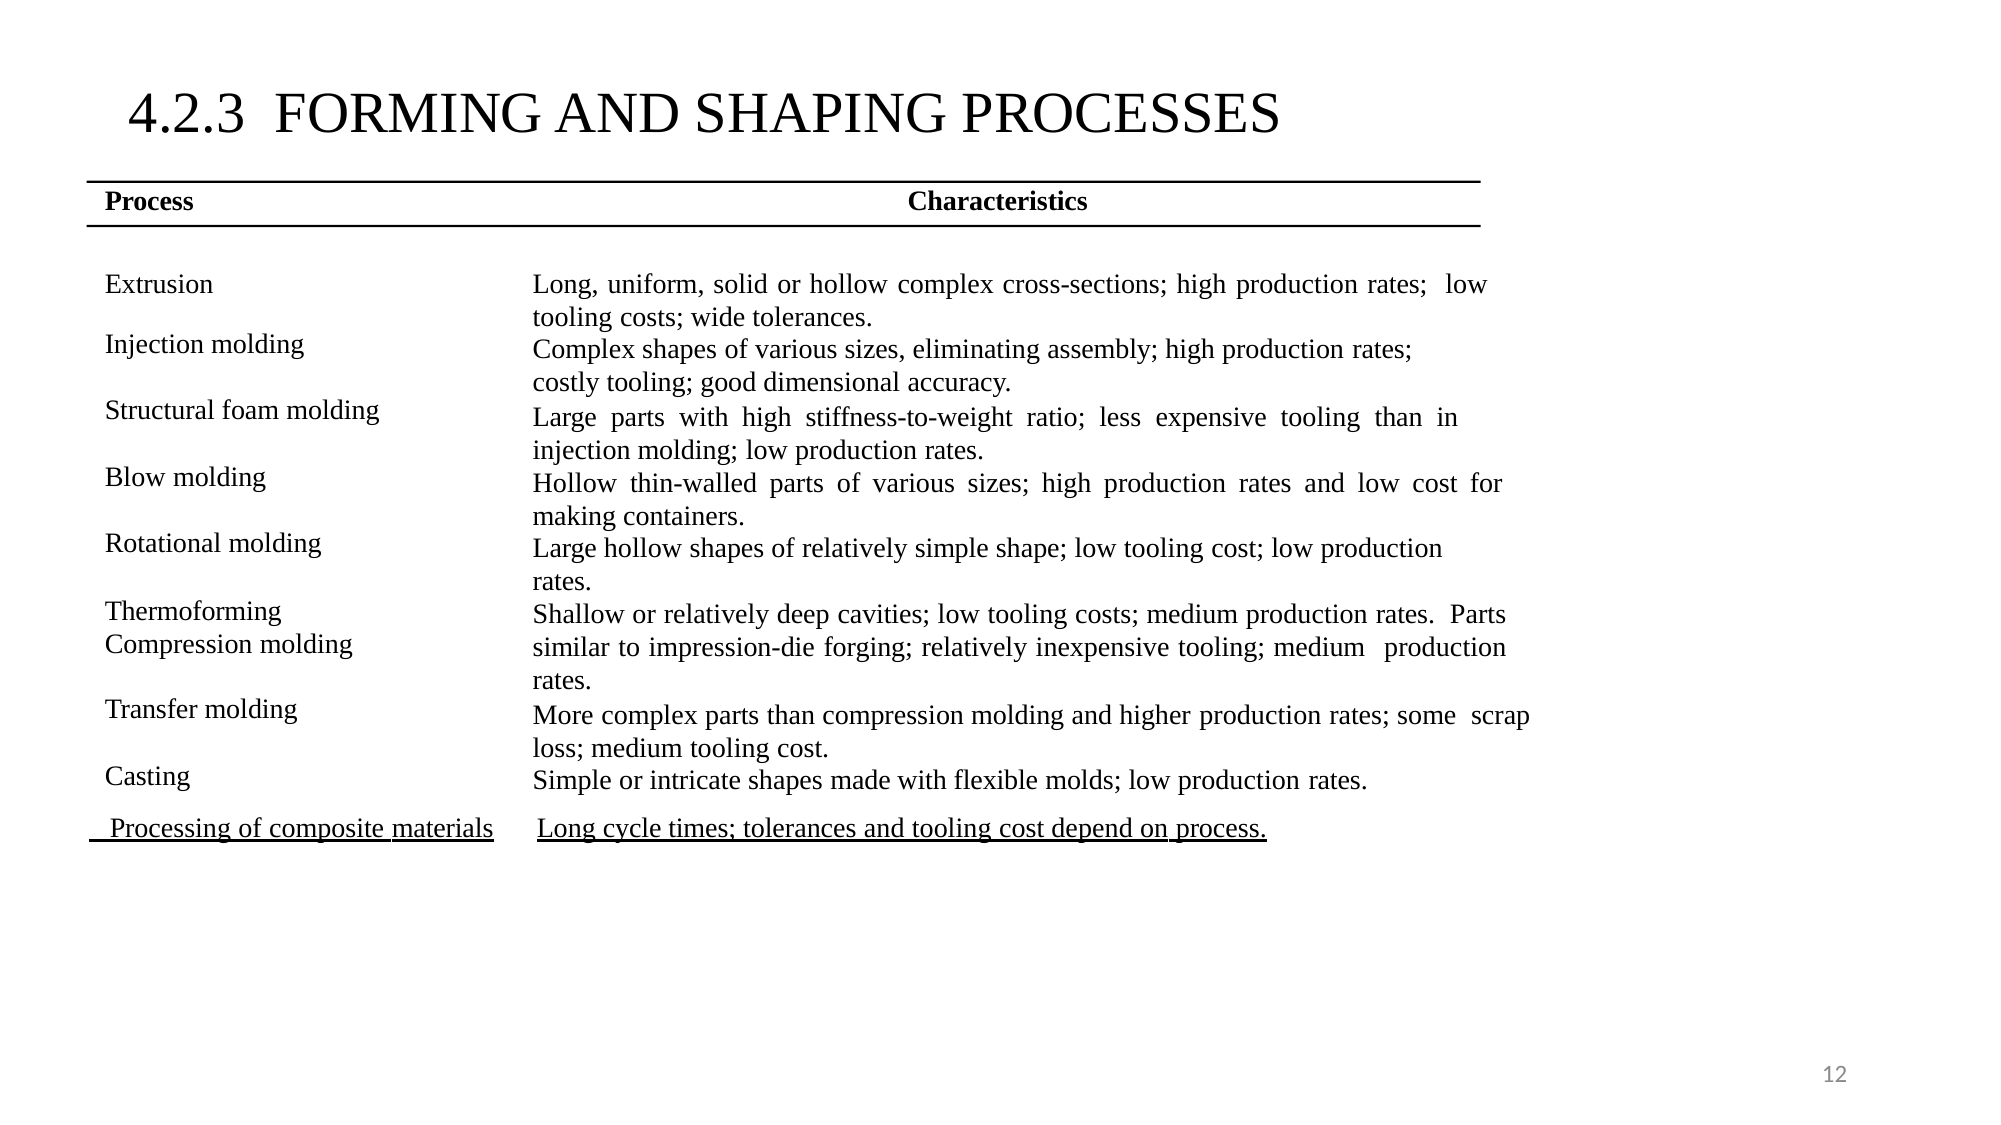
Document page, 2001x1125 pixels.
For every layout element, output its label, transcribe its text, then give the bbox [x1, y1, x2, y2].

text_box 4.2.3 FORMING AND SHAPING PROCESSES [0, 44, 1443, 184]
text_box Transfer molding [102, 688, 304, 725]
text_box Injection molding [102, 322, 310, 359]
slide_number 12 [1412, 1042, 1863, 1103]
text_box Extrusion [102, 263, 218, 300]
text_box Blow molding [102, 455, 270, 492]
text_box Long, uniform, solid or hollow complex cross-sections; high production rates; low tooling costs; wide tolerances. Complex shapes of various sizes, eliminating assembly; high production rates; costly tooling; good dimensional accuracy. Large parts with high stiffness-to-weight ratio; less expensive tooling than in injection molding; low production rates. Hollow thin-walled parts of various sizes; high production rates and low cost for making containers. Large hollow shapes of relatively simple shape; low tooling cost; low production rates. Shallow or relatively deep cavities; low tooling costs; medium production rates. Parts similar to impression-die forging; relatively inexpensive tooling; medium production rates. More complex parts than compression molding and higher production rates; some scrap loss; medium tooling cost. Simple or intricate shapes made with flexible molds; low production rates. [530, 261, 1532, 796]
text_box Characteristics [905, 184, 1093, 216]
text_box Casting [102, 755, 194, 792]
text_box Processing of composite materials Long cycle times; tolerances and tooling cost depend on process. [86, 806, 1485, 843]
text_box Thermoforming Compression molding [102, 588, 359, 659]
text_box Rotational molding [102, 522, 328, 559]
text_box Structural foam molding [102, 389, 386, 426]
text_box Process [102, 184, 198, 216]
text_box [86, 224, 1481, 228]
